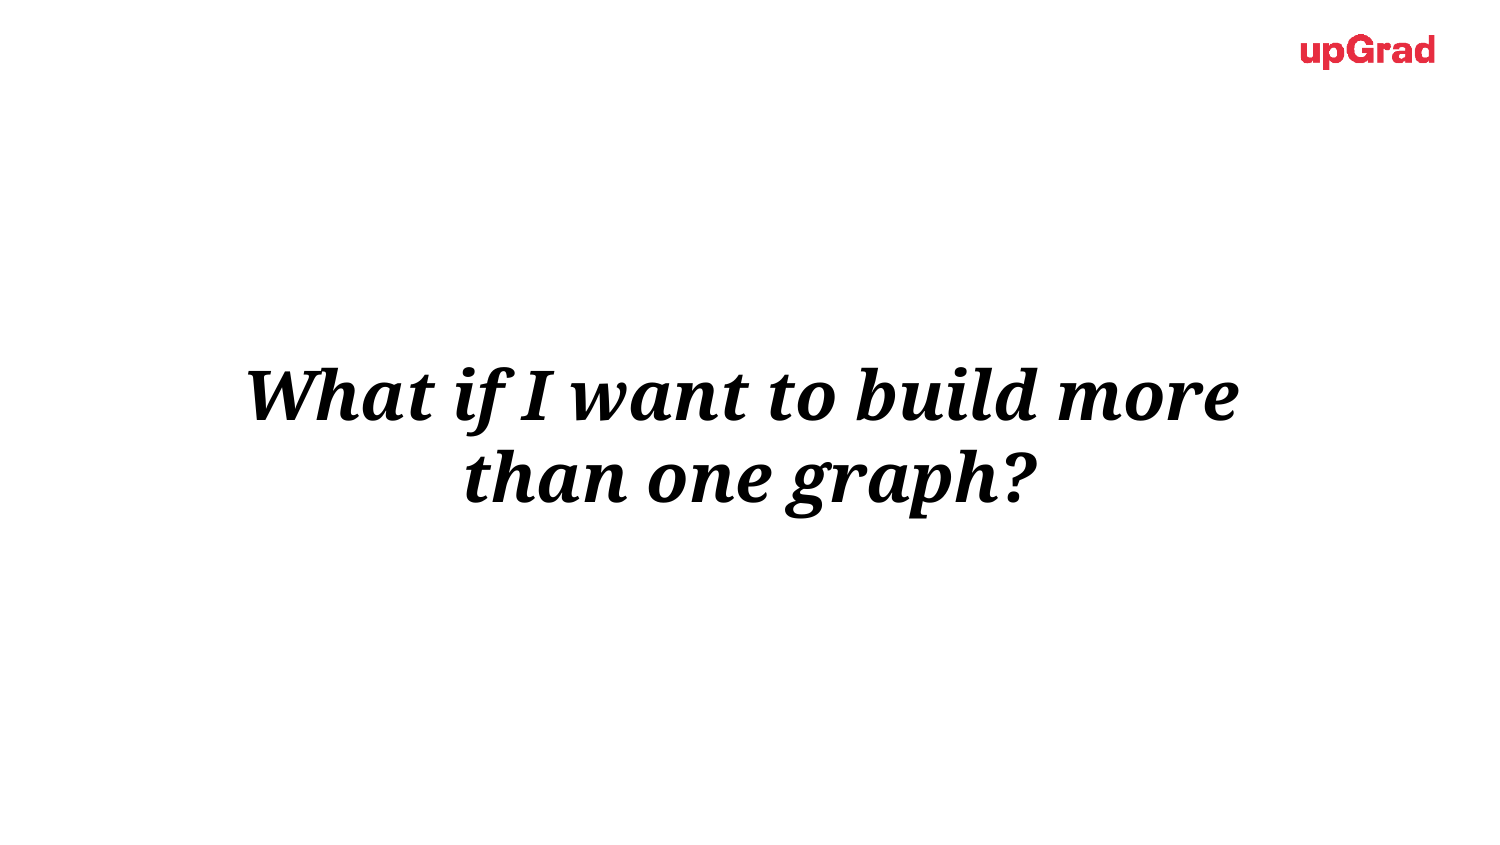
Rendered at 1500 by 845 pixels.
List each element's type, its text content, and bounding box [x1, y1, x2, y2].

title What if I want to build more than one graph? [187, 328, 1313, 517]
picture [1300, 34, 1435, 70]
